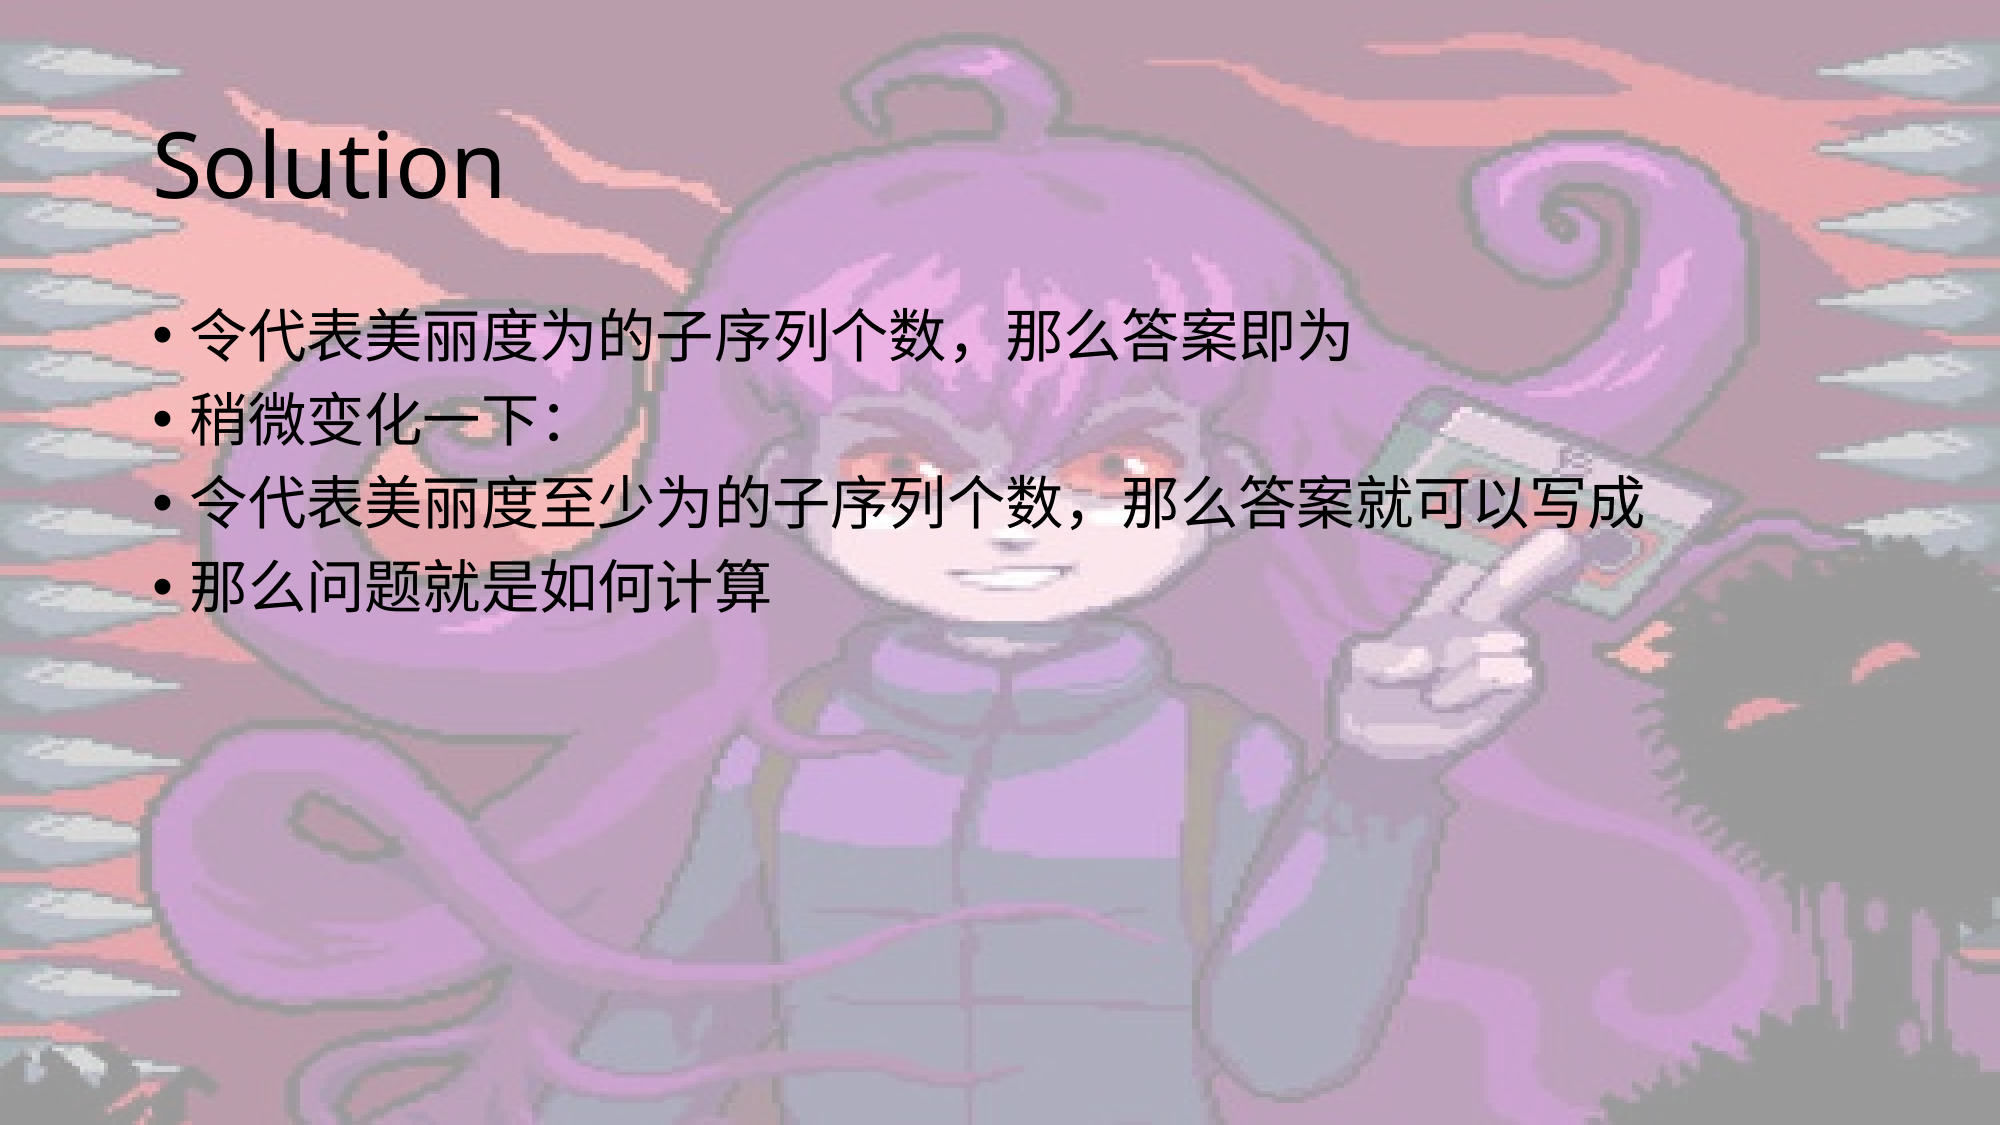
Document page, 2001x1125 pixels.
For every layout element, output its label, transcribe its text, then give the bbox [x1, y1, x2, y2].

title Solution [137, 59, 1863, 278]
